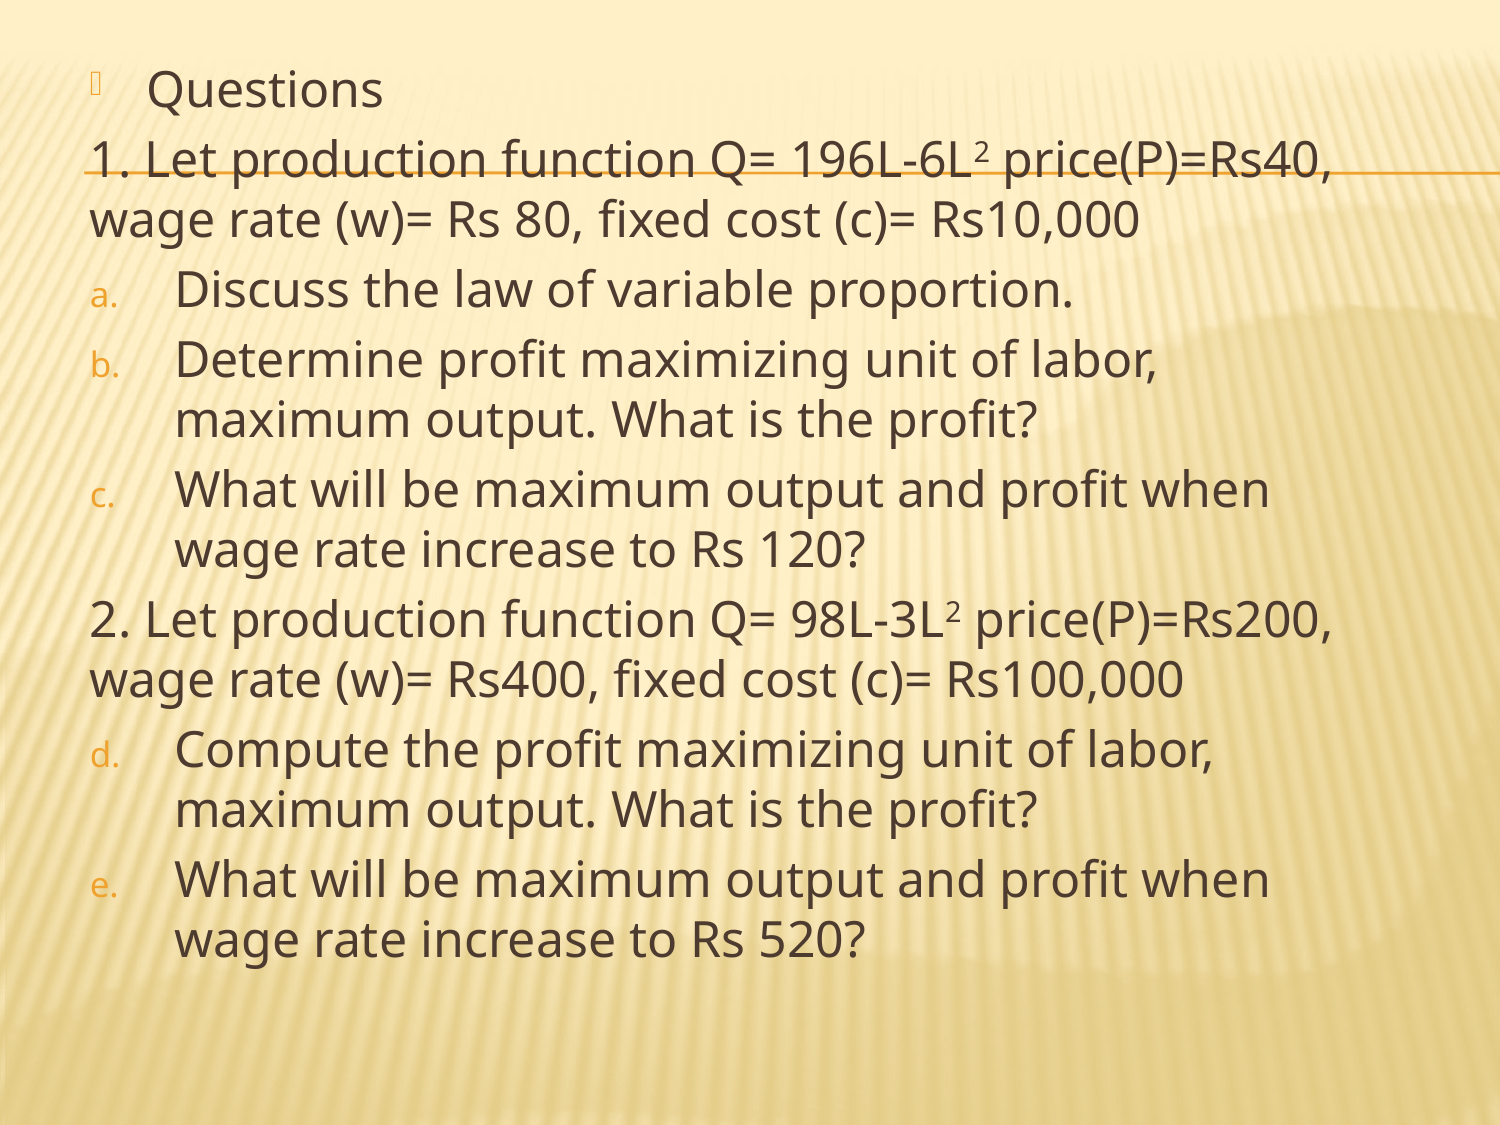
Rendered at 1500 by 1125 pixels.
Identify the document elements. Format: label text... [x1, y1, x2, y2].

list Questions 1. Let production function Q= 196L-6L2 price(P)=Rs40, wage rate (w)= Rs 80, fixed cost (c)= Rs10,000 Discuss the law of variable proportion. Determine profit maximizing unit of labor, maximum output. What is the profit? What will be maximum output and profit when wage rate increase to Rs 120? 2. Let production function Q= 98L-3L2 price(P)=Rs200, wage rate (w)= Rs400, fixed cost (c)= Rs100,000 Compute the profit maximizing unit of labor, maximum output. What is the profit? What will be maximum output and profit when wage rate increase to Rs 520? [75, 50, 1425, 1005]
